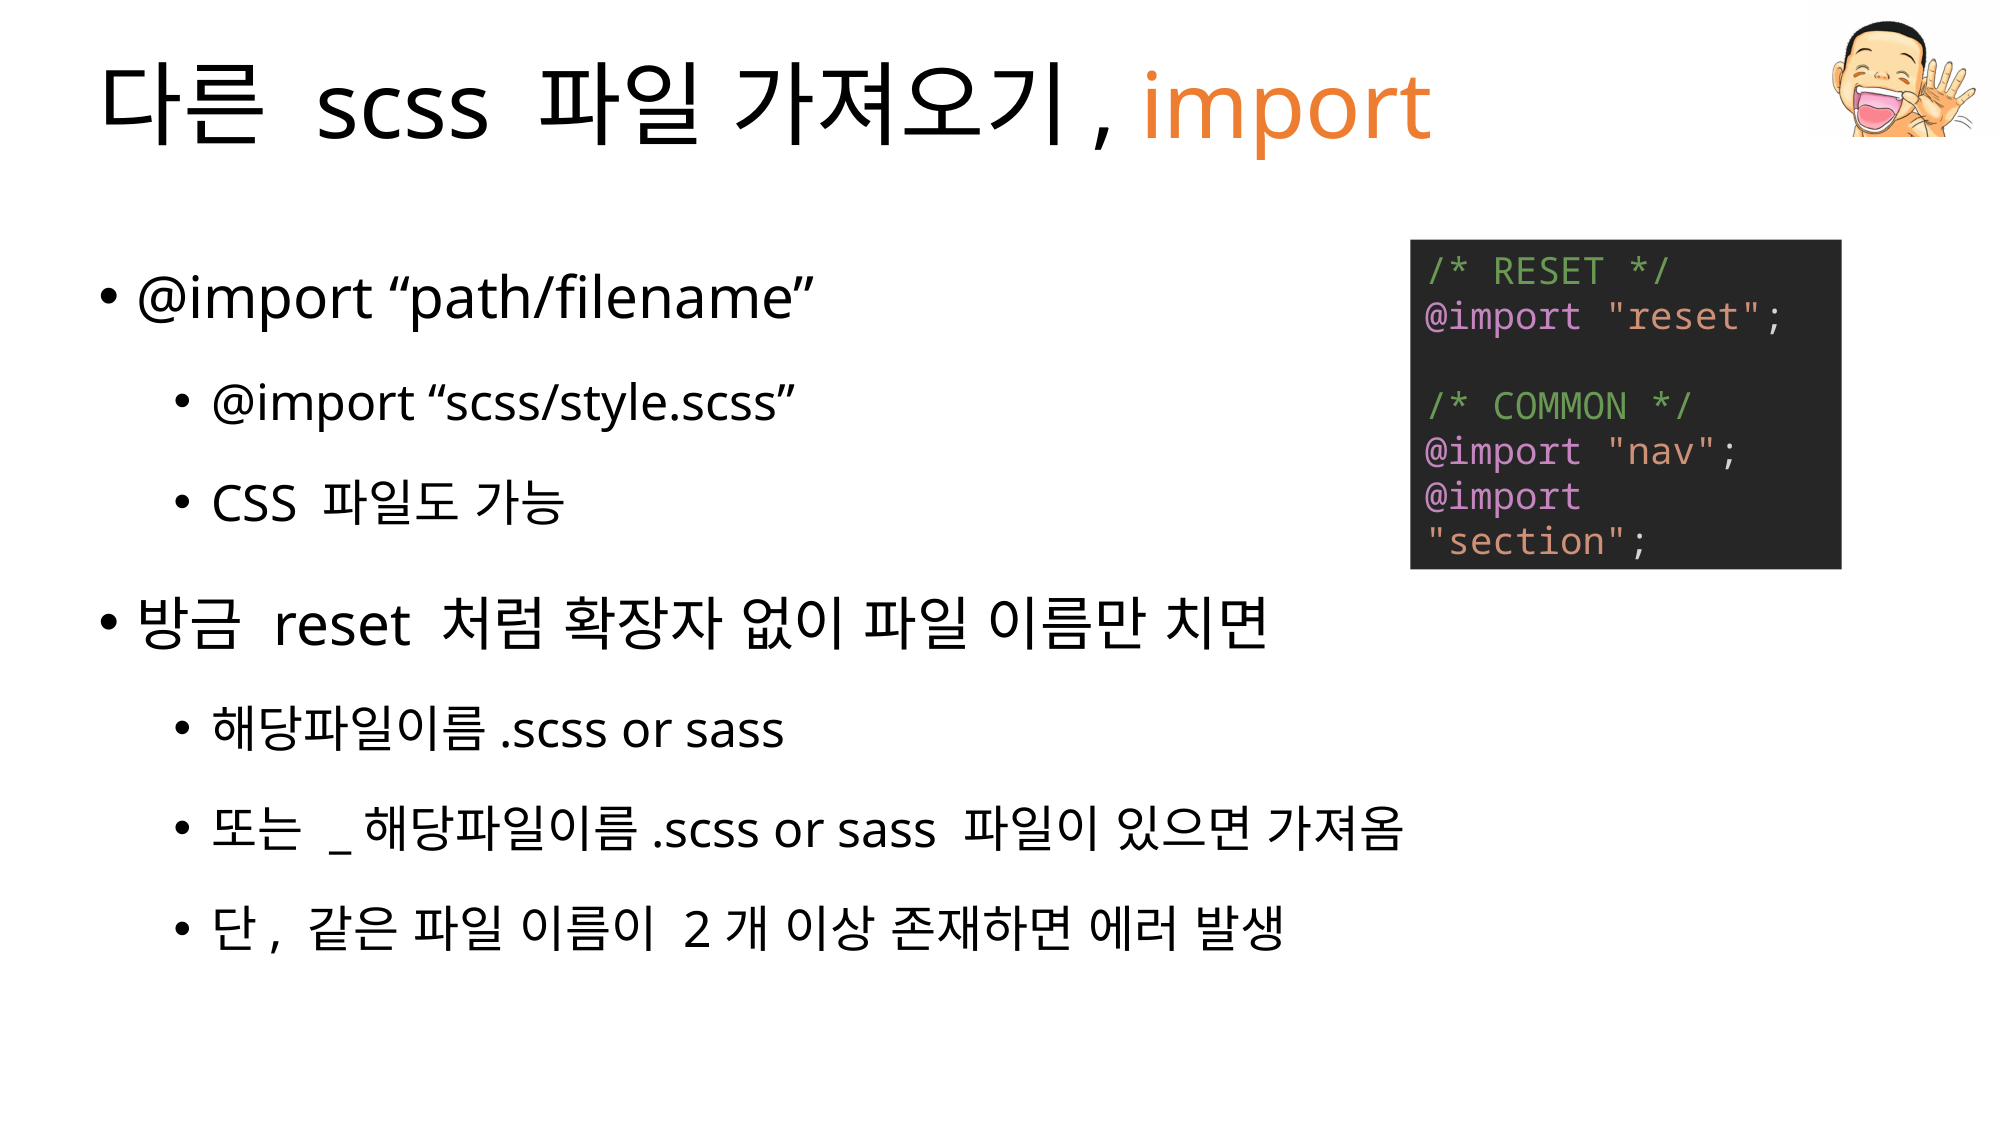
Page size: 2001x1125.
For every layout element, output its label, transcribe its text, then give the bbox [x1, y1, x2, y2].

list @import “path/filename” @import “scss/style.scss” CSS 파일도 가능 방금 reset 처럼 확장자 없이 파일 이름만 치면 해당파일이름.scss or sass 또는 _해당파일이름.scss or sass 파일이 있으면 가져옴 단, 같은 파일 이름이 2개 이상 존재하면 에러 발생 [83, 217, 1931, 1125]
picture [1931, 0, 2000, 137]
text_box /* RESET */ @import "reset"; /* COMMON */ @import "nav"; @import "section"; [1410, 239, 1842, 570]
title 다른 scss 파일 가져오기, import [83, 0, 1931, 217]
